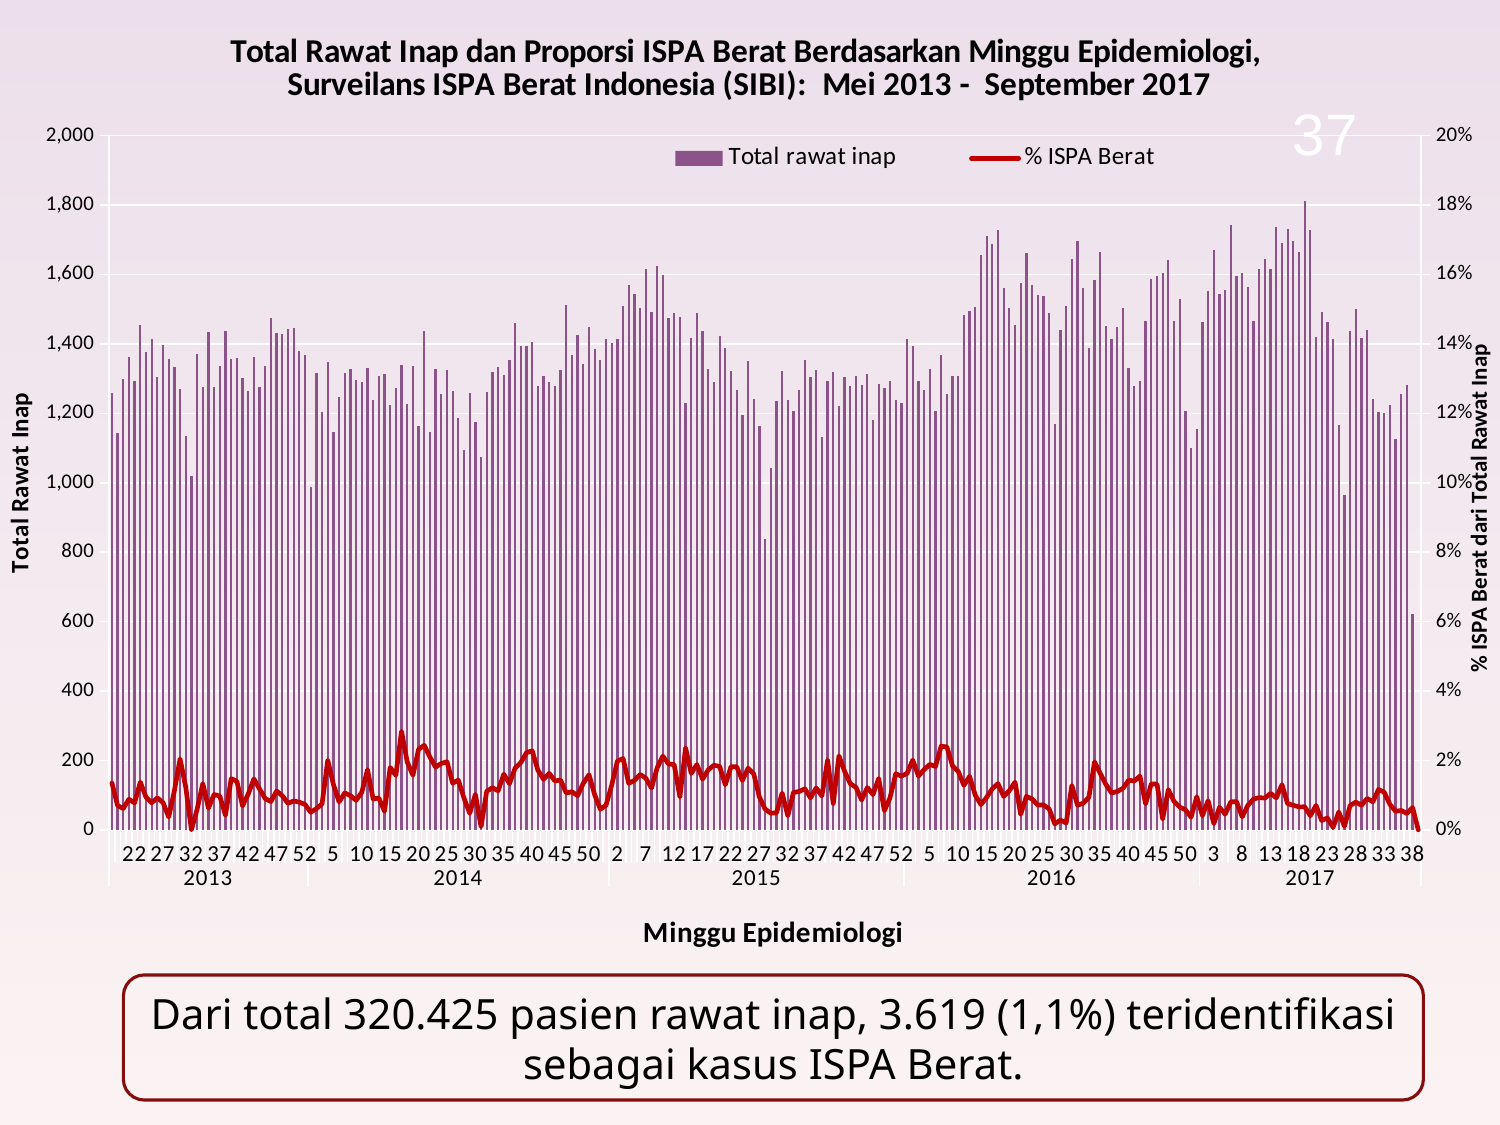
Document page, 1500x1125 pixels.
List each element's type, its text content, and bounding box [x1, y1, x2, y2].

chart [0, 0, 1500, 997]
text_box Dari total 320.425 pasien rawat inap, 3.619 (1,1%) teridentifikasi sebagai kasus ISPA Berat. [121, 1004, 1425, 1102]
